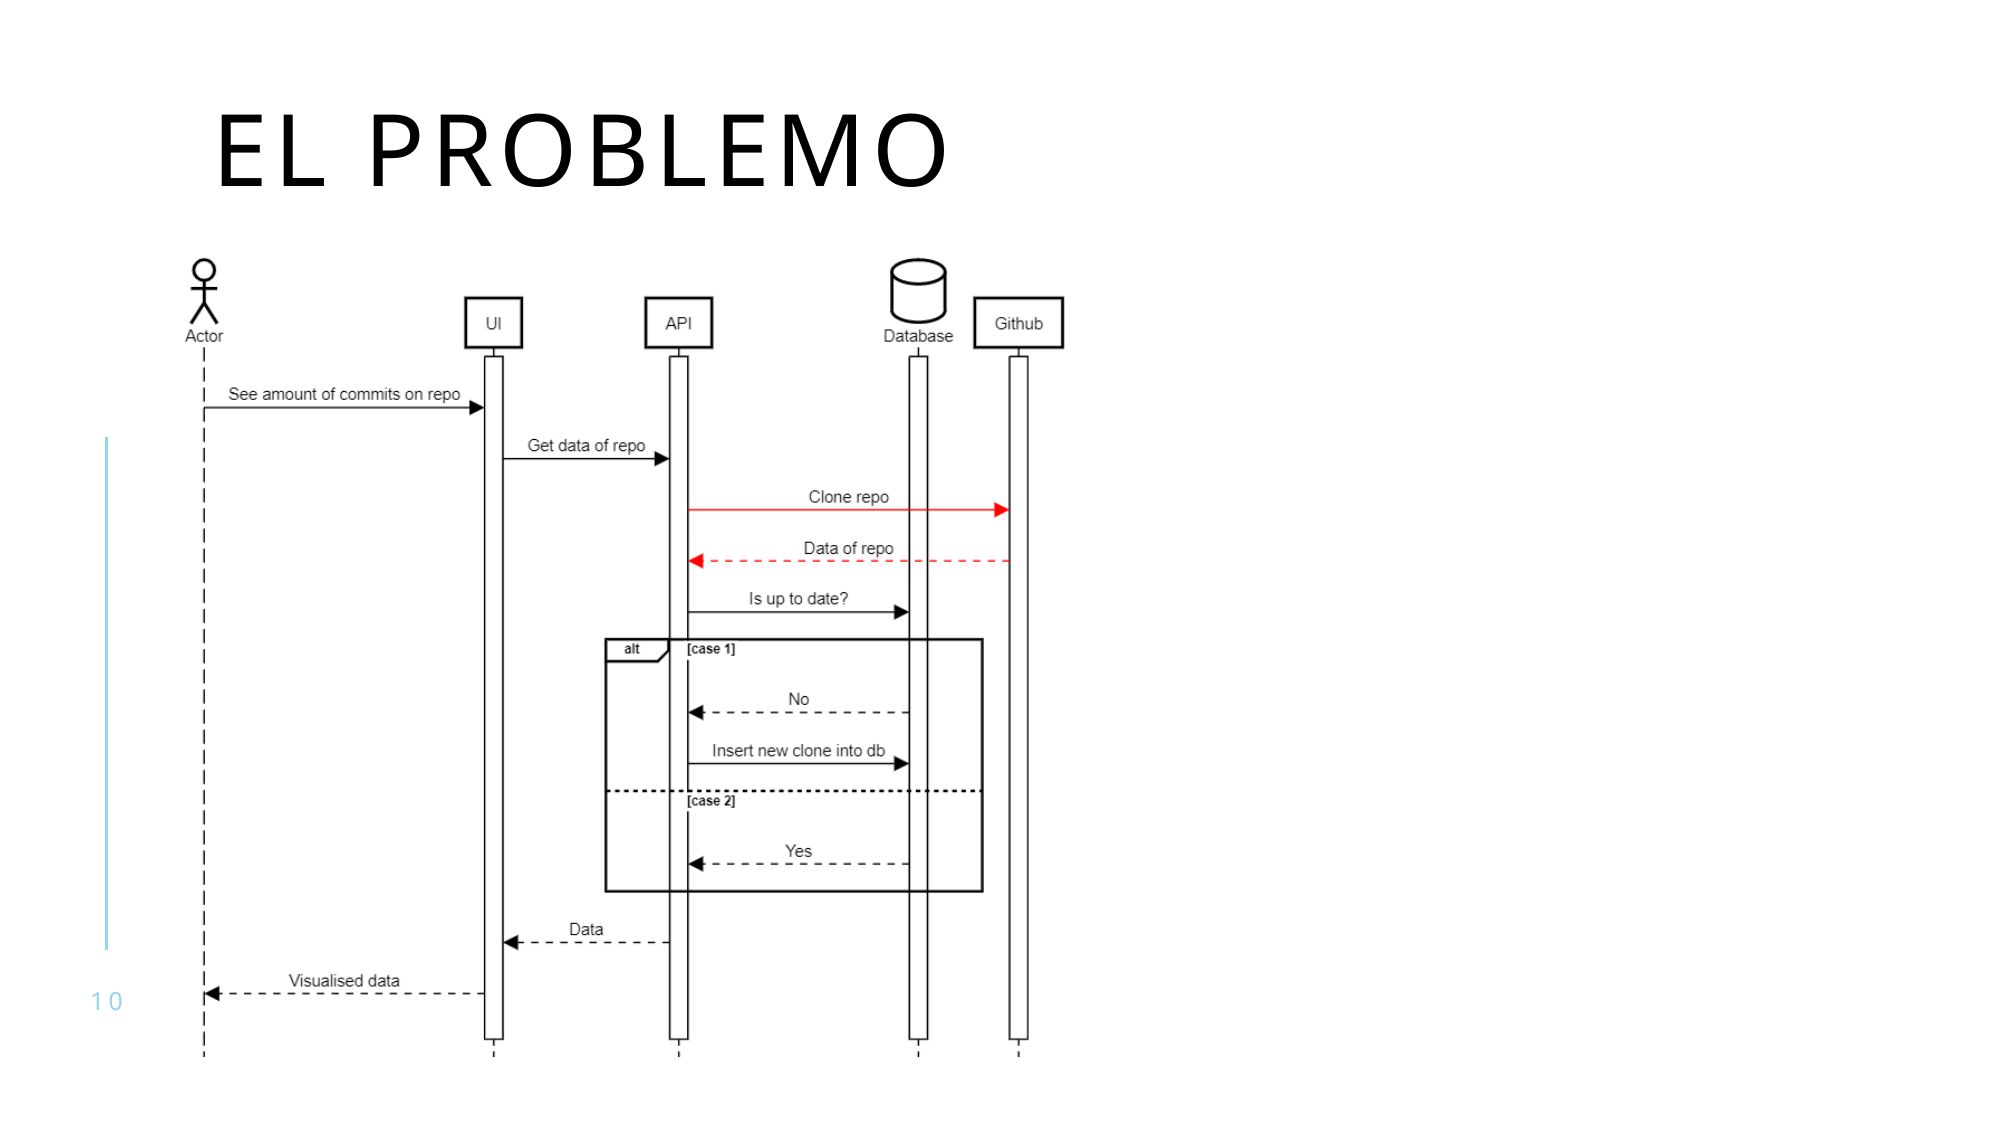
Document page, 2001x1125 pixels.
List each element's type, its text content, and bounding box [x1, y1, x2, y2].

picture [176, 249, 1071, 1057]
slide_number 10 [68, 987, 144, 1018]
title El problemo [212, 99, 1863, 250]
